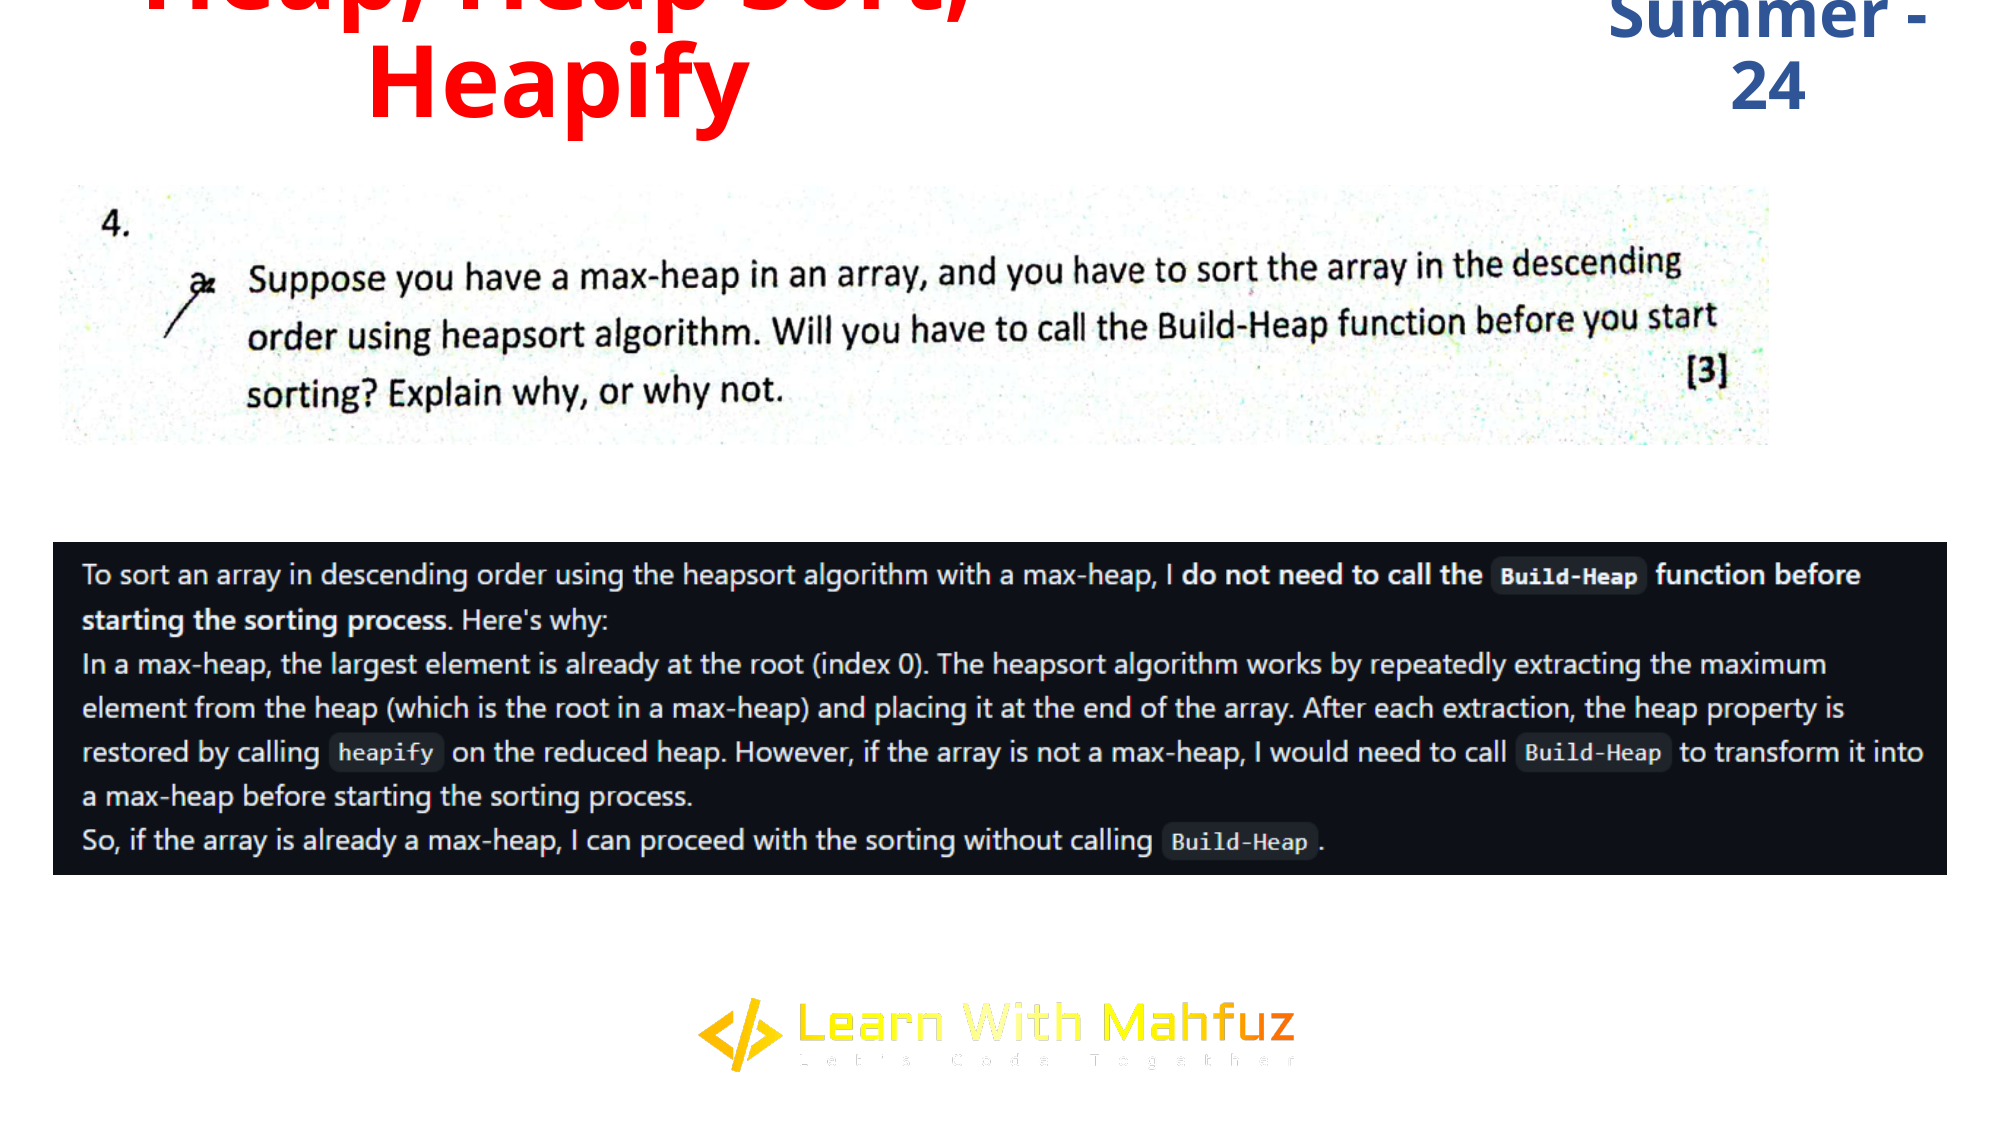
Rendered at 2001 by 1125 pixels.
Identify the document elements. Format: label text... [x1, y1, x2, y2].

picture [59, 185, 1769, 445]
title Heap, Heap Sort, Heapify [0, 26, 1136, 147]
picture [696, 998, 1304, 1072]
picture [53, 542, 1947, 875]
text_box Summer - 24 [1580, 41, 1957, 132]
